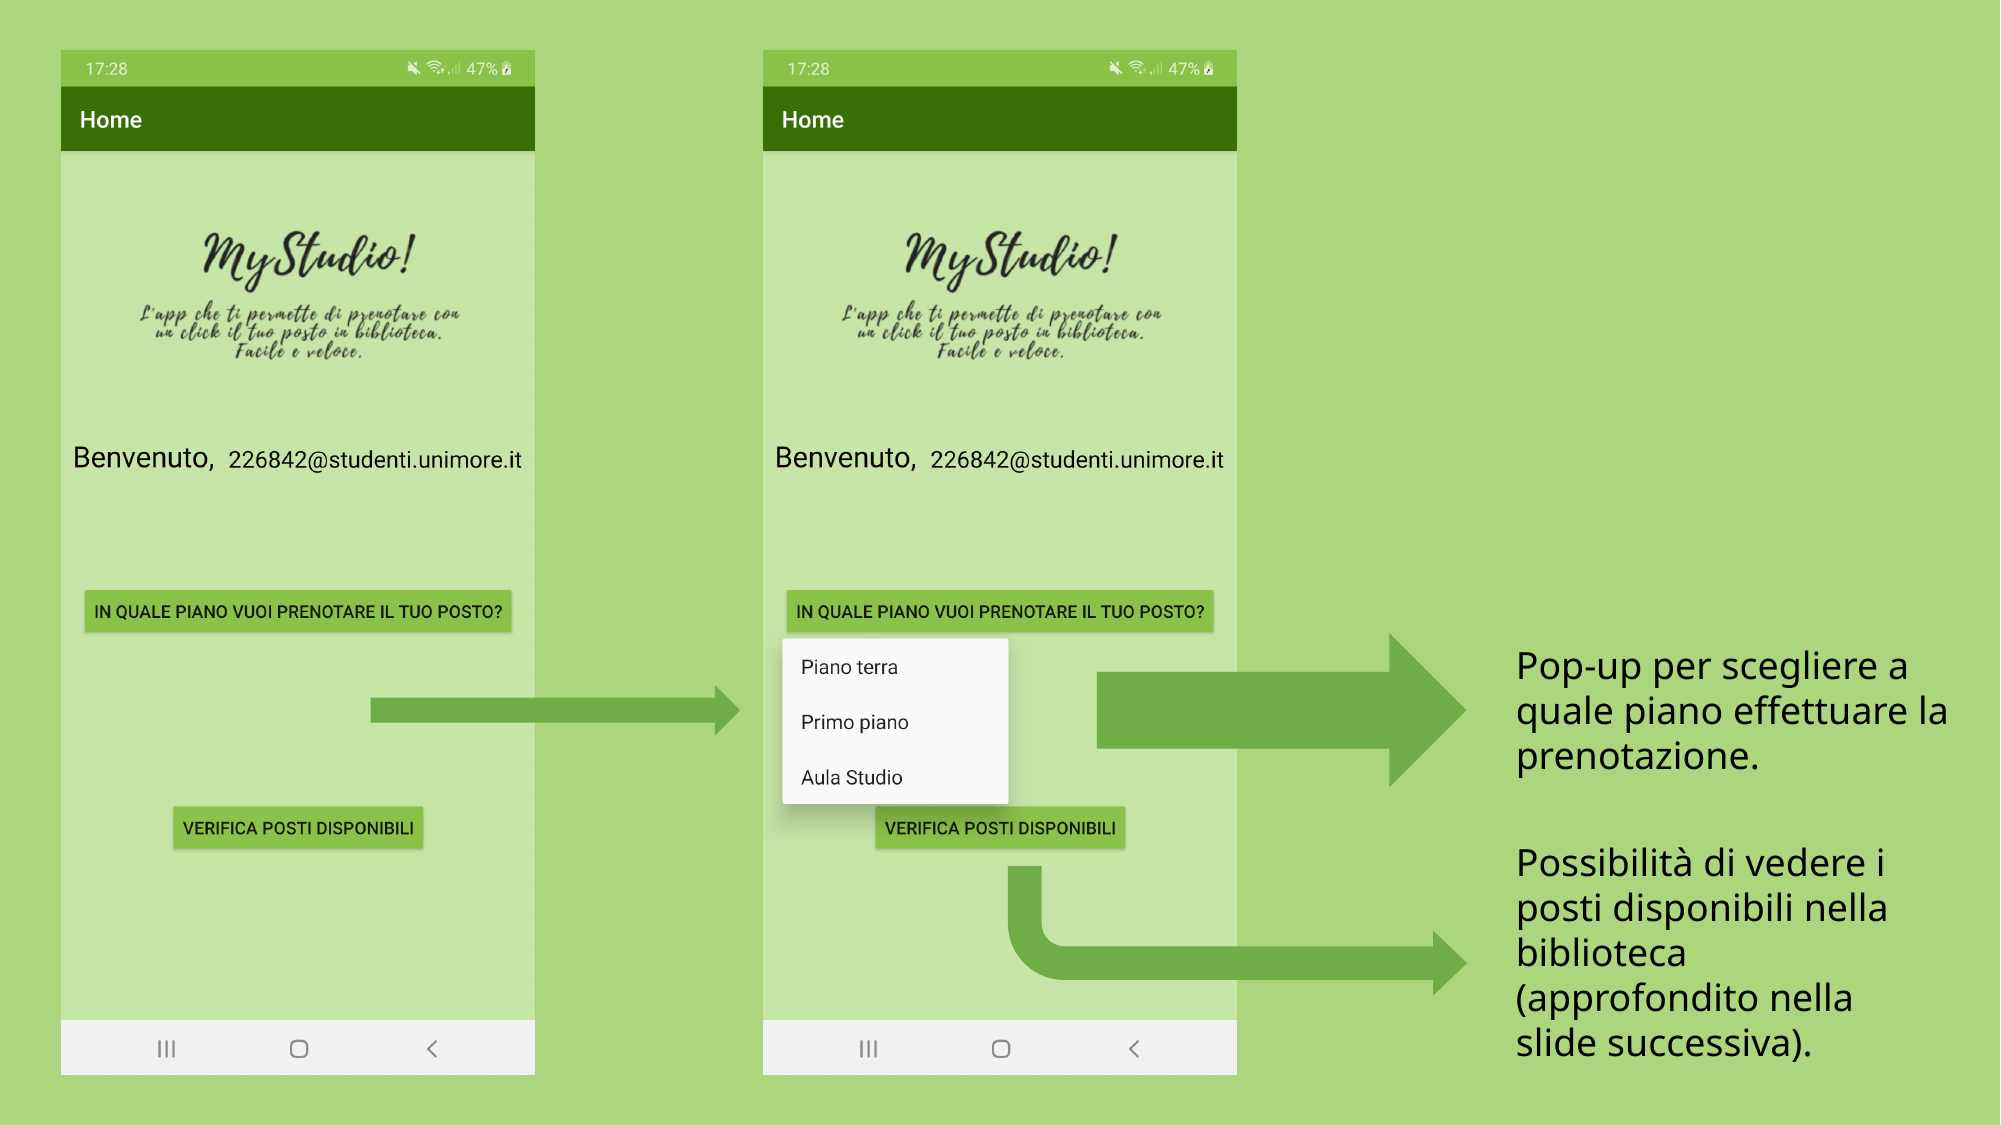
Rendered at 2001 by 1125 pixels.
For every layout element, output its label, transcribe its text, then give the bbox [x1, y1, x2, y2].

text_box Possibilità di vedere i posti disponibili nella biblioteca (approfondito nella slide successiva). [1501, 831, 1921, 1072]
text_box Pop-up per scegliere a quale piano effettuare la prenotazione. [1501, 634, 1974, 785]
picture [61, 50, 535, 1075]
text_box [1237, 930, 1468, 996]
picture [763, 50, 1237, 1075]
text_box [535, 684, 741, 736]
text_box [1237, 633, 1467, 788]
